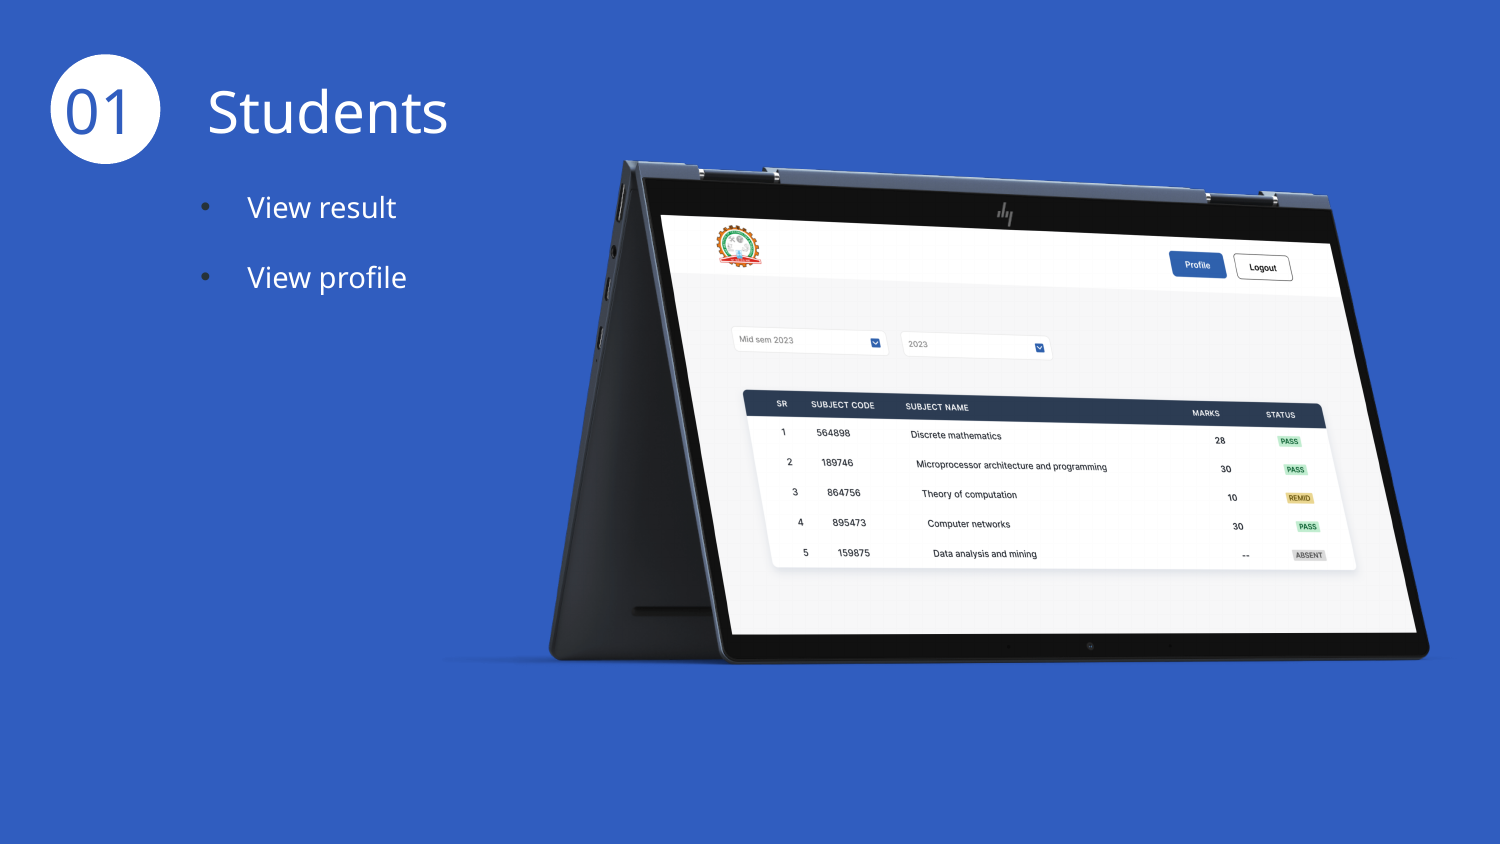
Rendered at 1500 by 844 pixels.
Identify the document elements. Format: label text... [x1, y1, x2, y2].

title 01 [45, 51, 156, 162]
subtitle Students [170, 60, 488, 129]
picture [439, 160, 1500, 671]
text_box View result View profile [185, 174, 434, 329]
text_box [156, 87, 161, 131]
